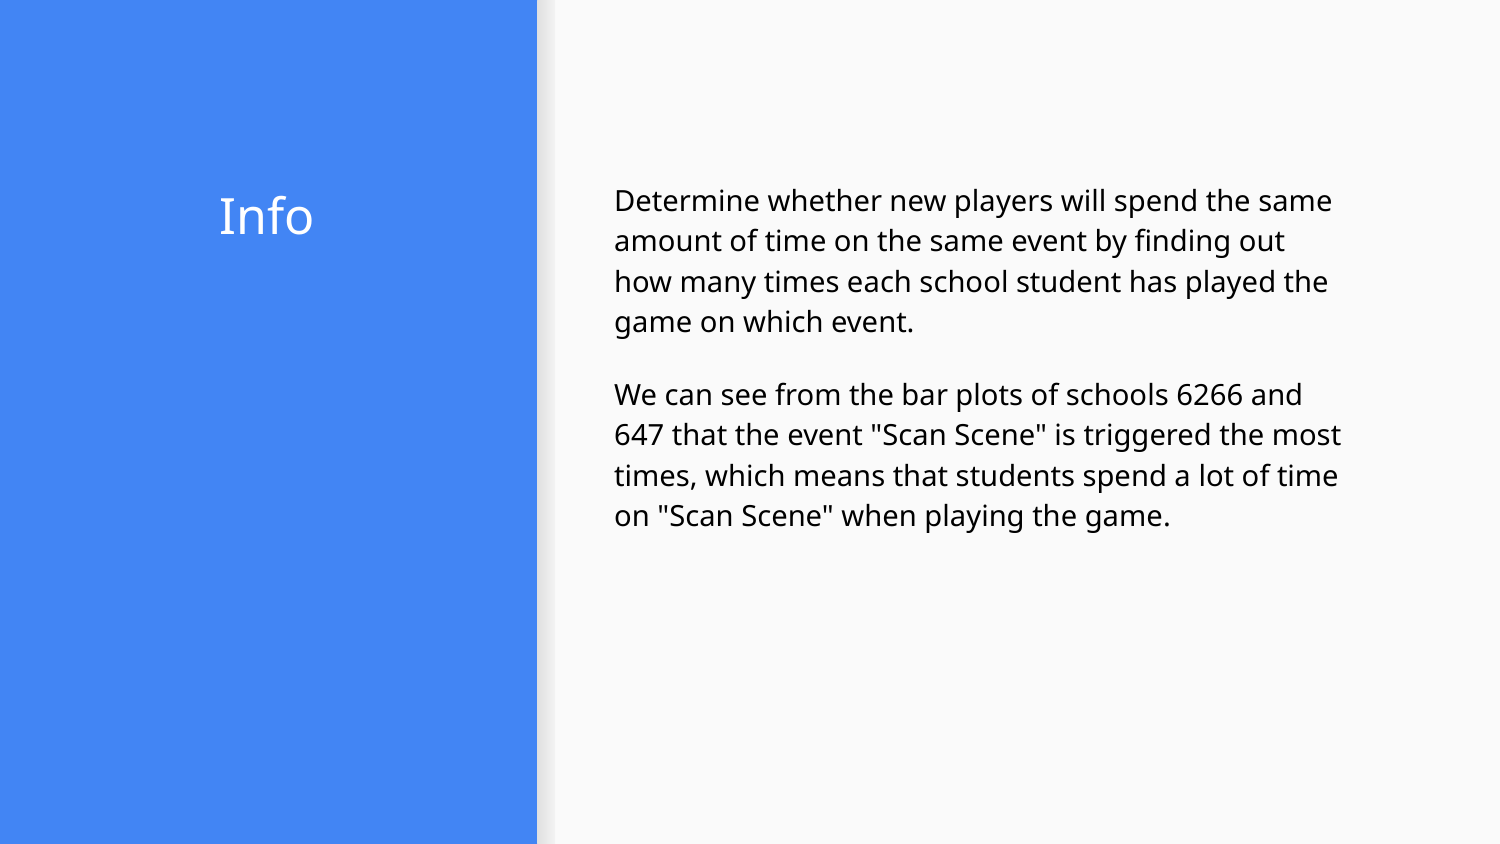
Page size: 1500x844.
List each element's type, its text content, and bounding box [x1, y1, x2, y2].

list Determine whether new players will spend the same amount of time on the same event by finding out how many times each school student has played the game on which event. We can see from the bar plots of schools 6266 and 647 that the event "Scan Scene" is triggered the most times, which means that students spend a lot of time on "Scan Scene" when playing the game. [599, 162, 1363, 782]
title Info [37, 103, 498, 260]
